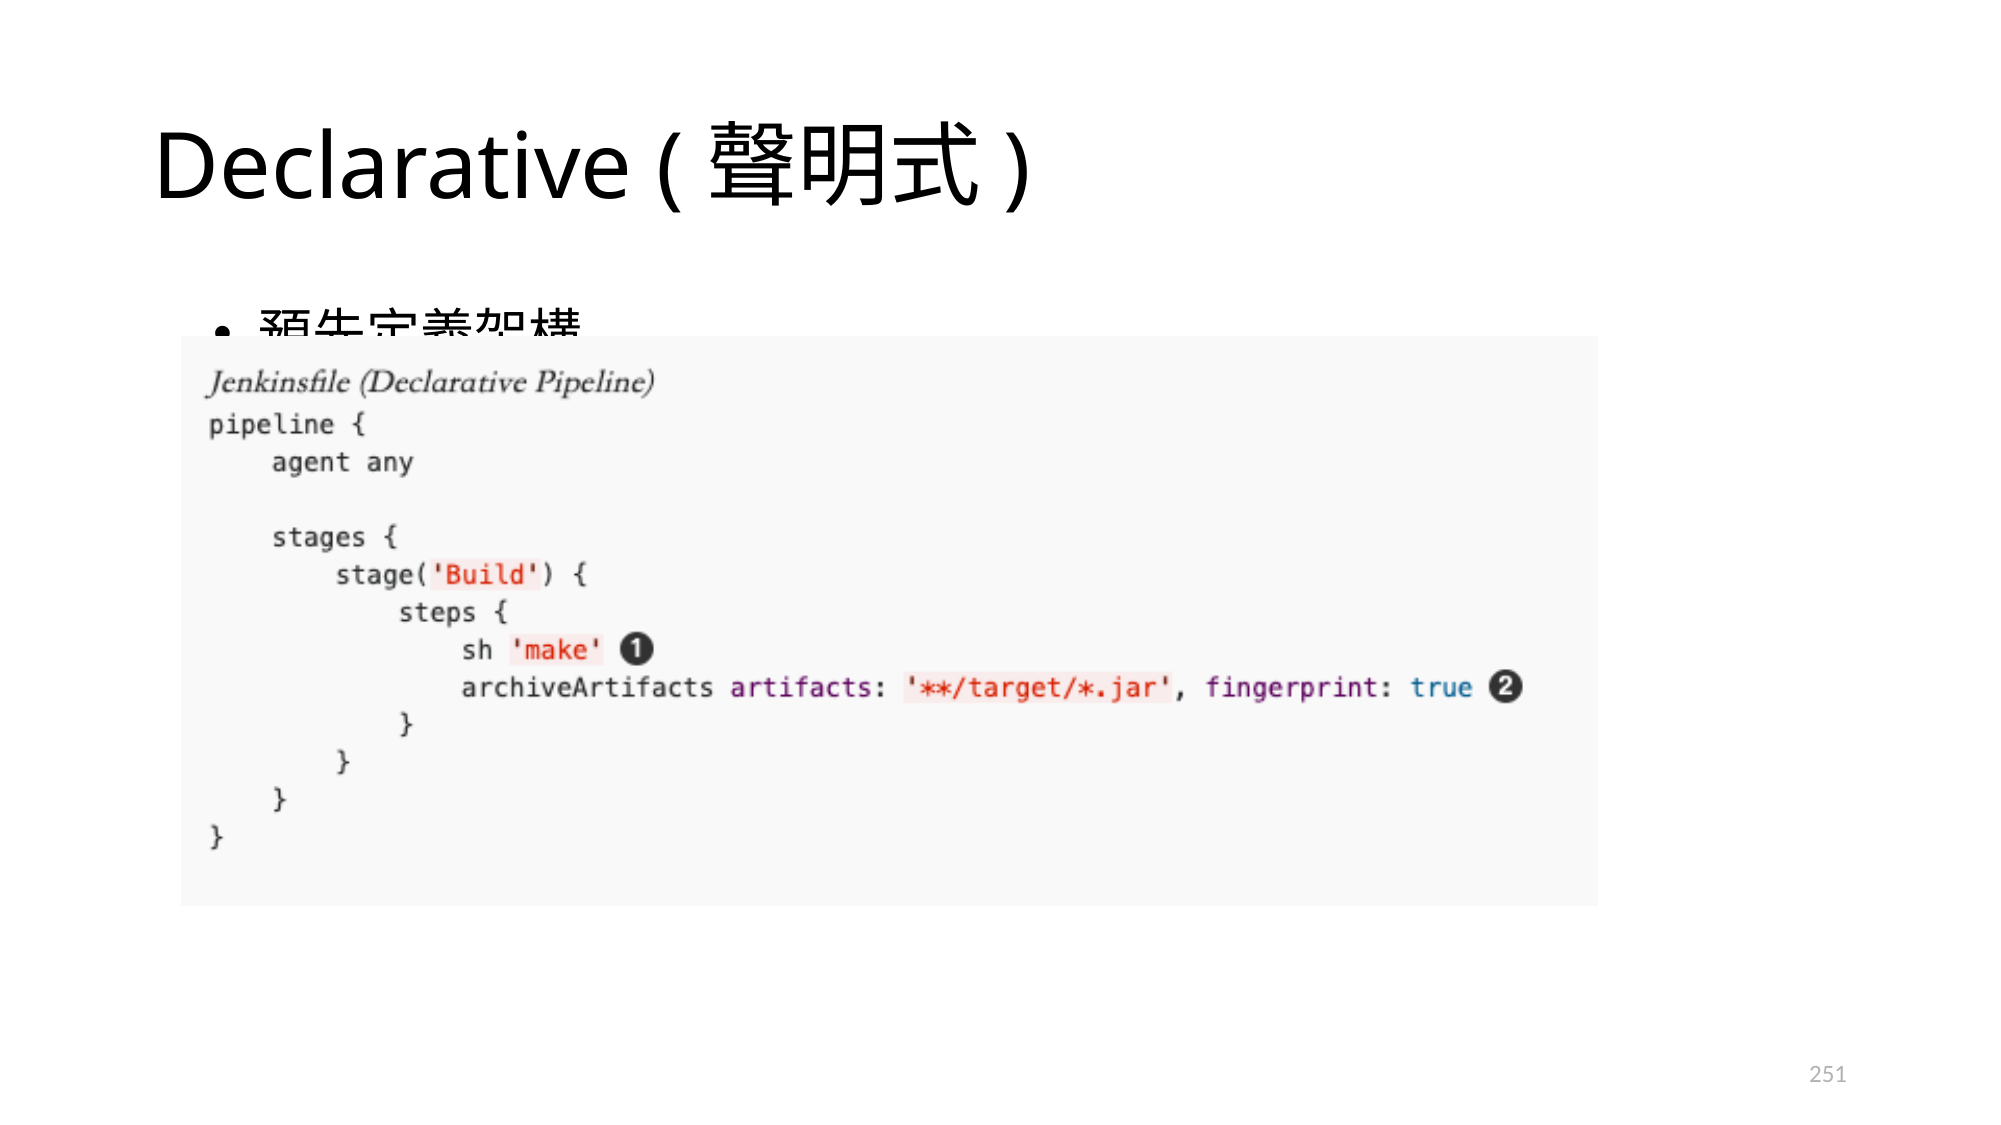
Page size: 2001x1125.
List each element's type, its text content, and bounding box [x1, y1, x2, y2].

picture [180, 336, 1598, 906]
title Declarative (聲明式) [137, 59, 1863, 278]
slide_number 251 [1412, 1042, 1863, 1103]
list 預先定義架構 [137, 299, 1863, 1014]
